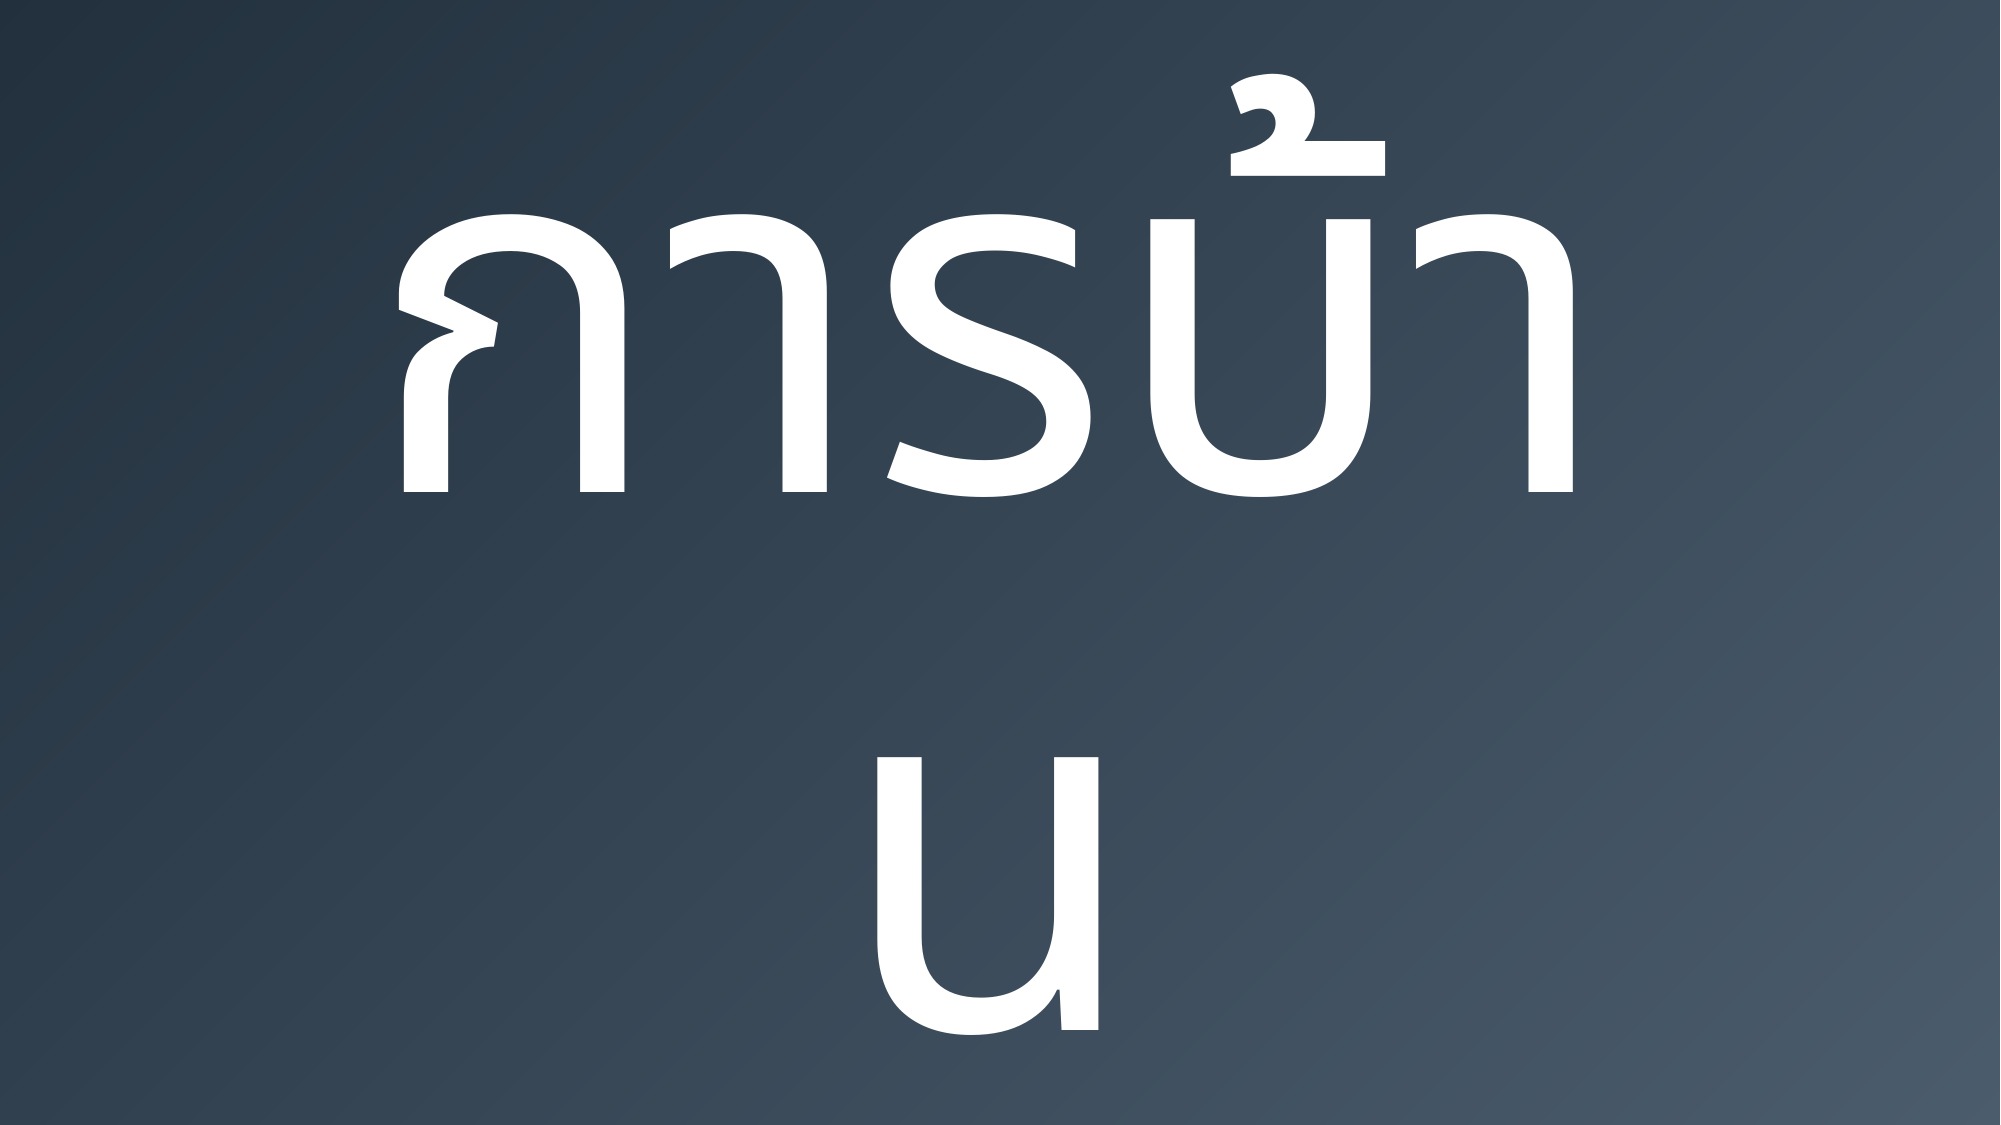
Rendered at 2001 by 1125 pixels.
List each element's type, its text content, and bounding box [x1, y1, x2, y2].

text_box การบ้าน [348, 471, 1633, 730]
